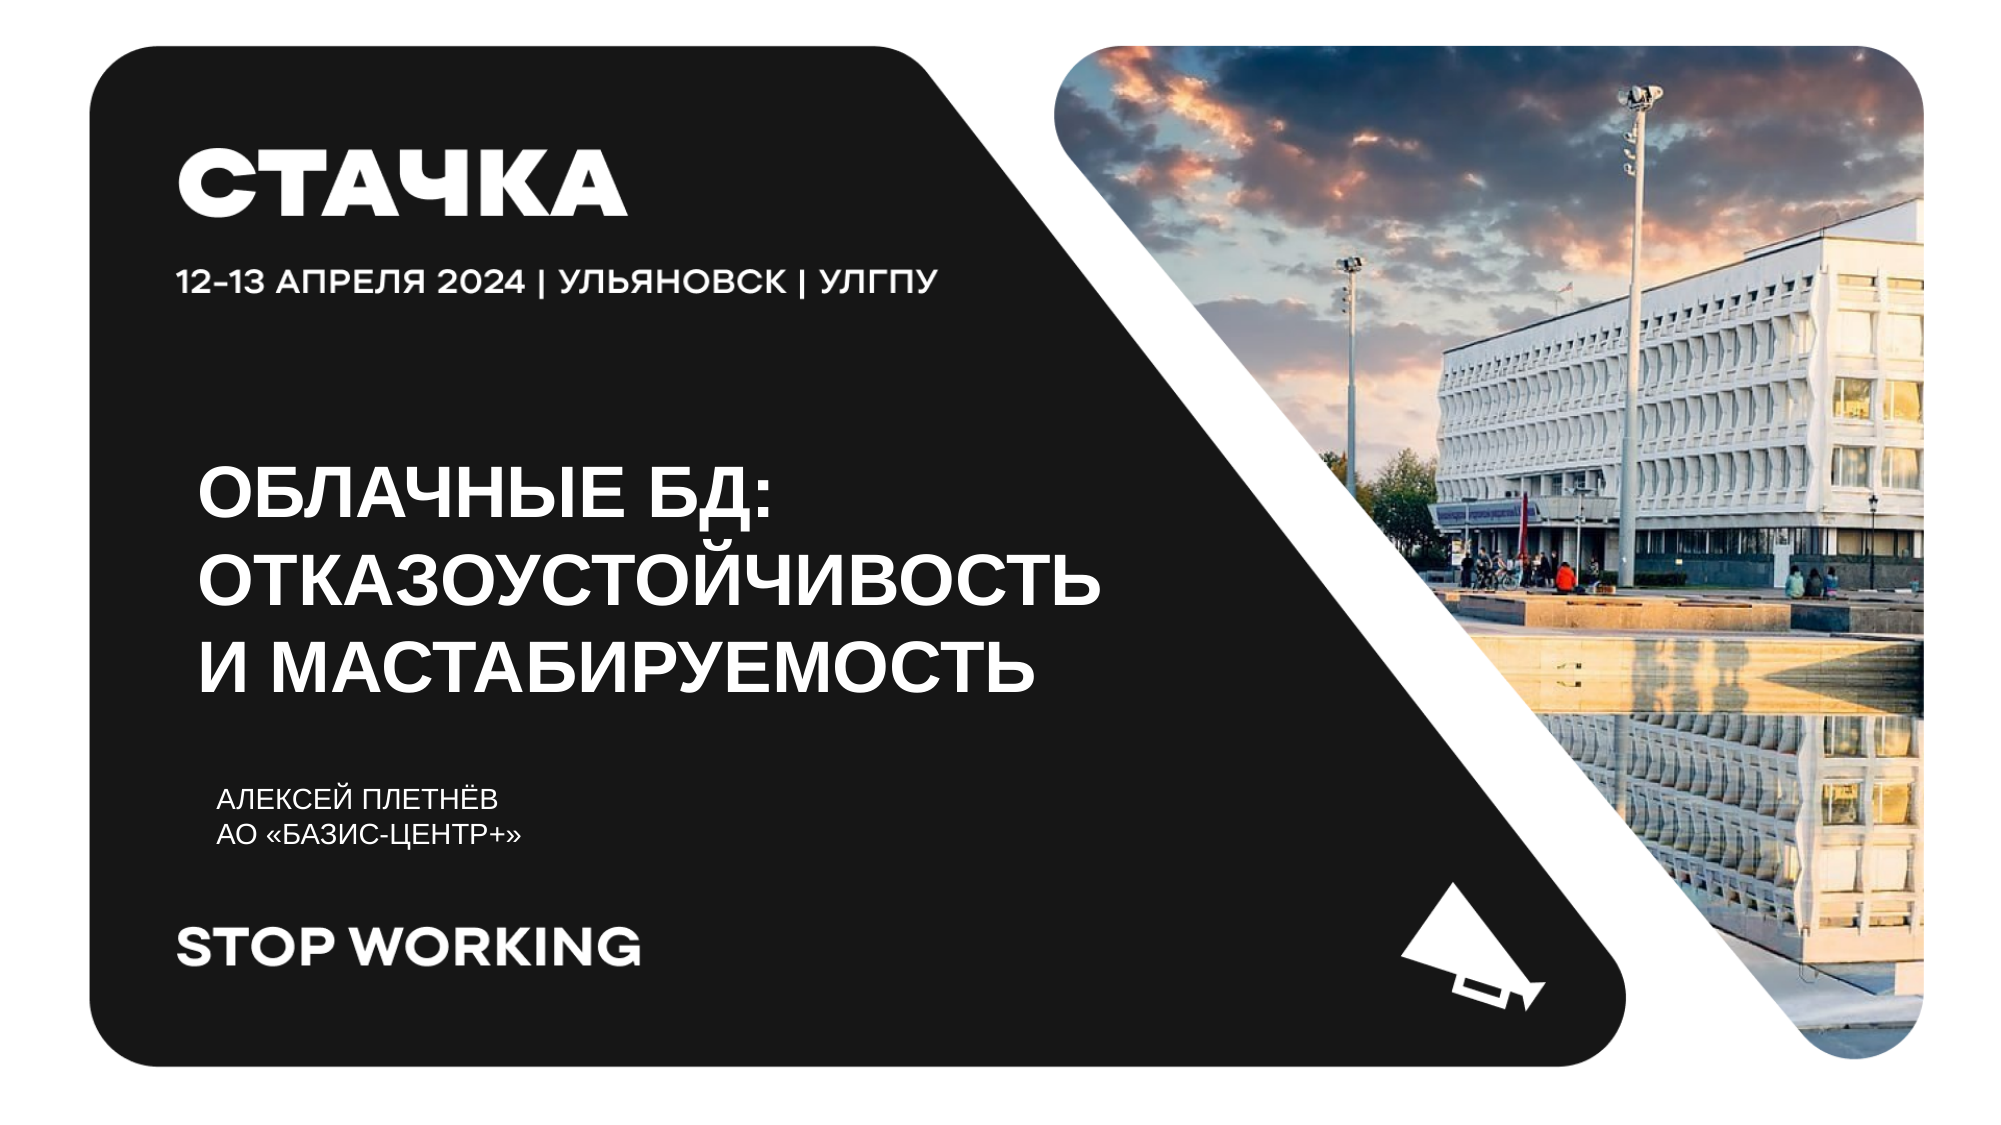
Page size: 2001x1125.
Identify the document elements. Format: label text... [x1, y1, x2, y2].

picture [0, 0, 2000, 1125]
text_box АЛЕКСЕЙ ПЛЕТНЁВ АО «БАЗИС-ЦЕНТР+» [201, 765, 885, 860]
text_box ОБЛАЧНЫЕ БД: ОТКАЗОУСТОЙЧИВОСТЬ И МАСТАБИРУЕМОСТЬ [182, 437, 1143, 715]
